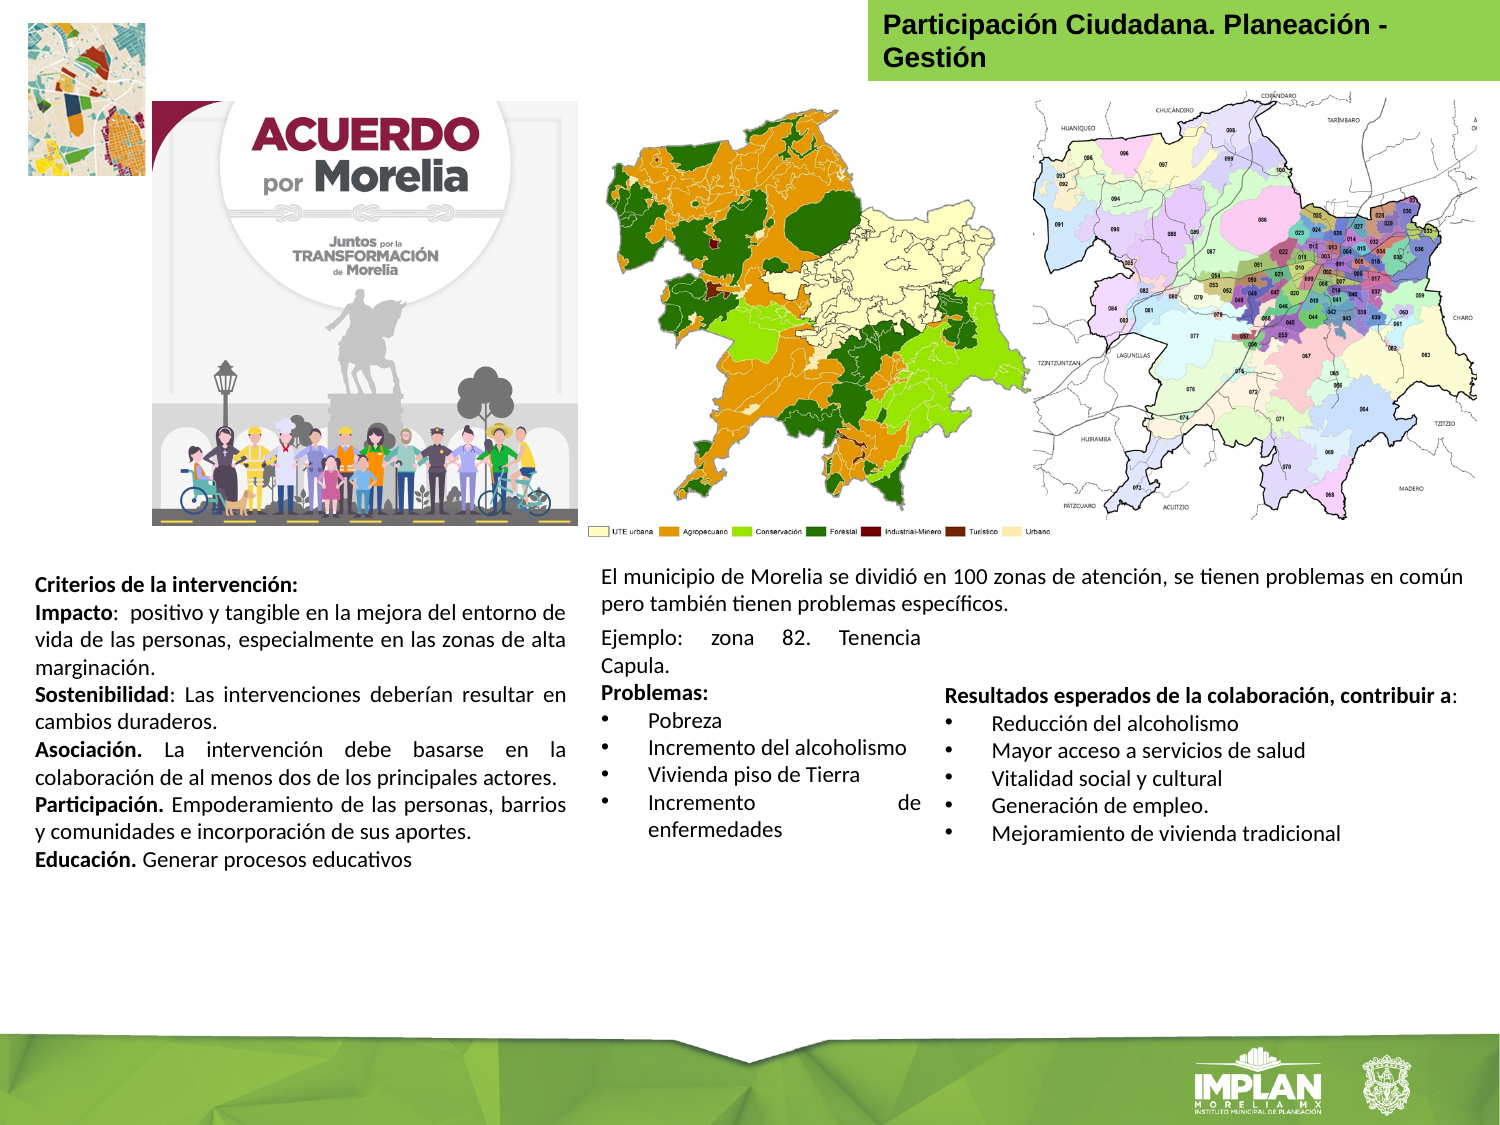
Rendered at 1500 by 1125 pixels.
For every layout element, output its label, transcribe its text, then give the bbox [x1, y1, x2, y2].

picture [0, 1028, 1500, 1125]
text_box El municipio de Morelia se dividió en 100 zonas de atención, se tienen problemas en común pero también tienen problemas específicos. [586, 553, 1480, 624]
text_box Participación Ciudadana. Planeación -Gestión [868, 0, 1500, 81]
text_box Criterios de la intervención: Impacto: positivo y tangible en la mejora del entorno de vida de las personas, especialmente en las zonas de alta marginación. Sostenibilidad: Las intervenciones deberían resultar en cambios duraderos. Asociación. La intervención debe basarse en la colaboración de al menos dos de los principales actores. Participación. Empoderamiento de las personas, barrios y comunidades e incorporación de sus aportes. Educación. Generar procesos educativos [20, 562, 582, 907]
text_box Resultados esperados de la colaboración, contribuir a: Reducción del alcoholismo Mayor acceso a servicios de salud Vitalidad social y cultural Generación de empleo. Mejoramiento de vivienda tradicional [929, 645, 1477, 908]
text_box Ejemplo: zona 82. Tenencia Capula. Problemas: Pobreza Incremento del alcoholismo Vivienda piso de Tierra Incremento de enfermedades [586, 615, 937, 960]
picture [28, 23, 147, 176]
picture [152, 69, 1477, 551]
